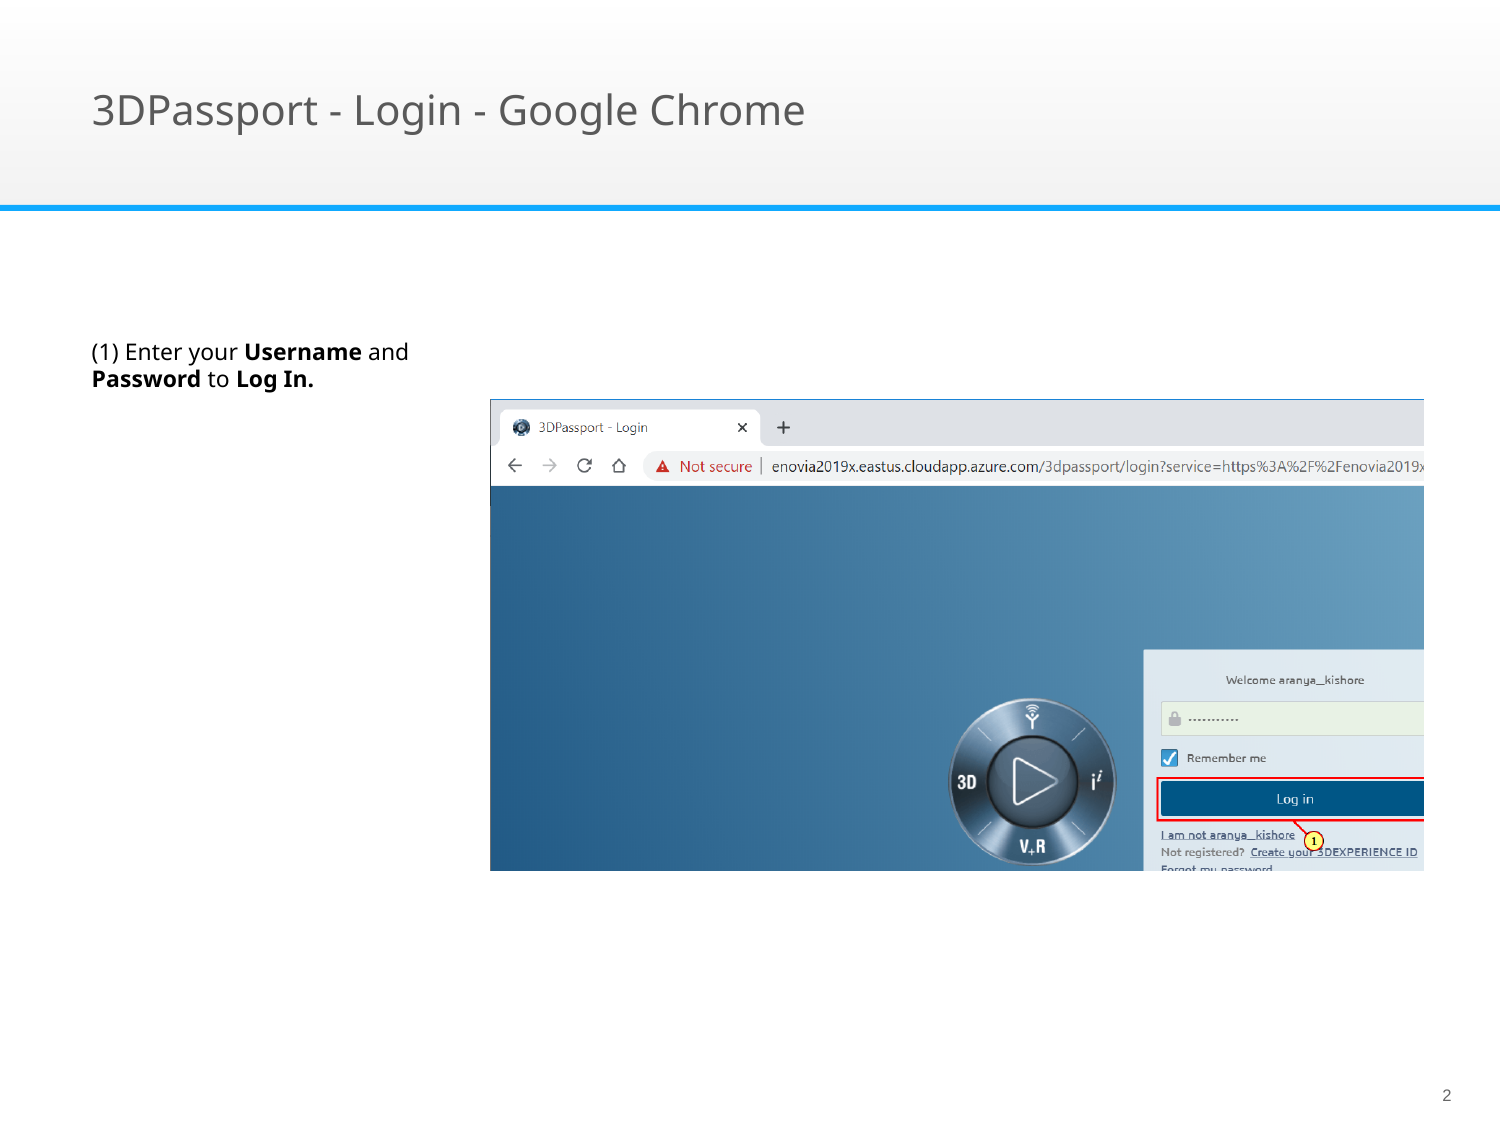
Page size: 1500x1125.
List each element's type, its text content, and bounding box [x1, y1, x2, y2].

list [489, 398, 1424, 871]
list (1) Enter your Username and Password to Log In. [76, 265, 479, 1004]
title 3DPassport - Login - Google Chrome [76, 53, 1424, 166]
